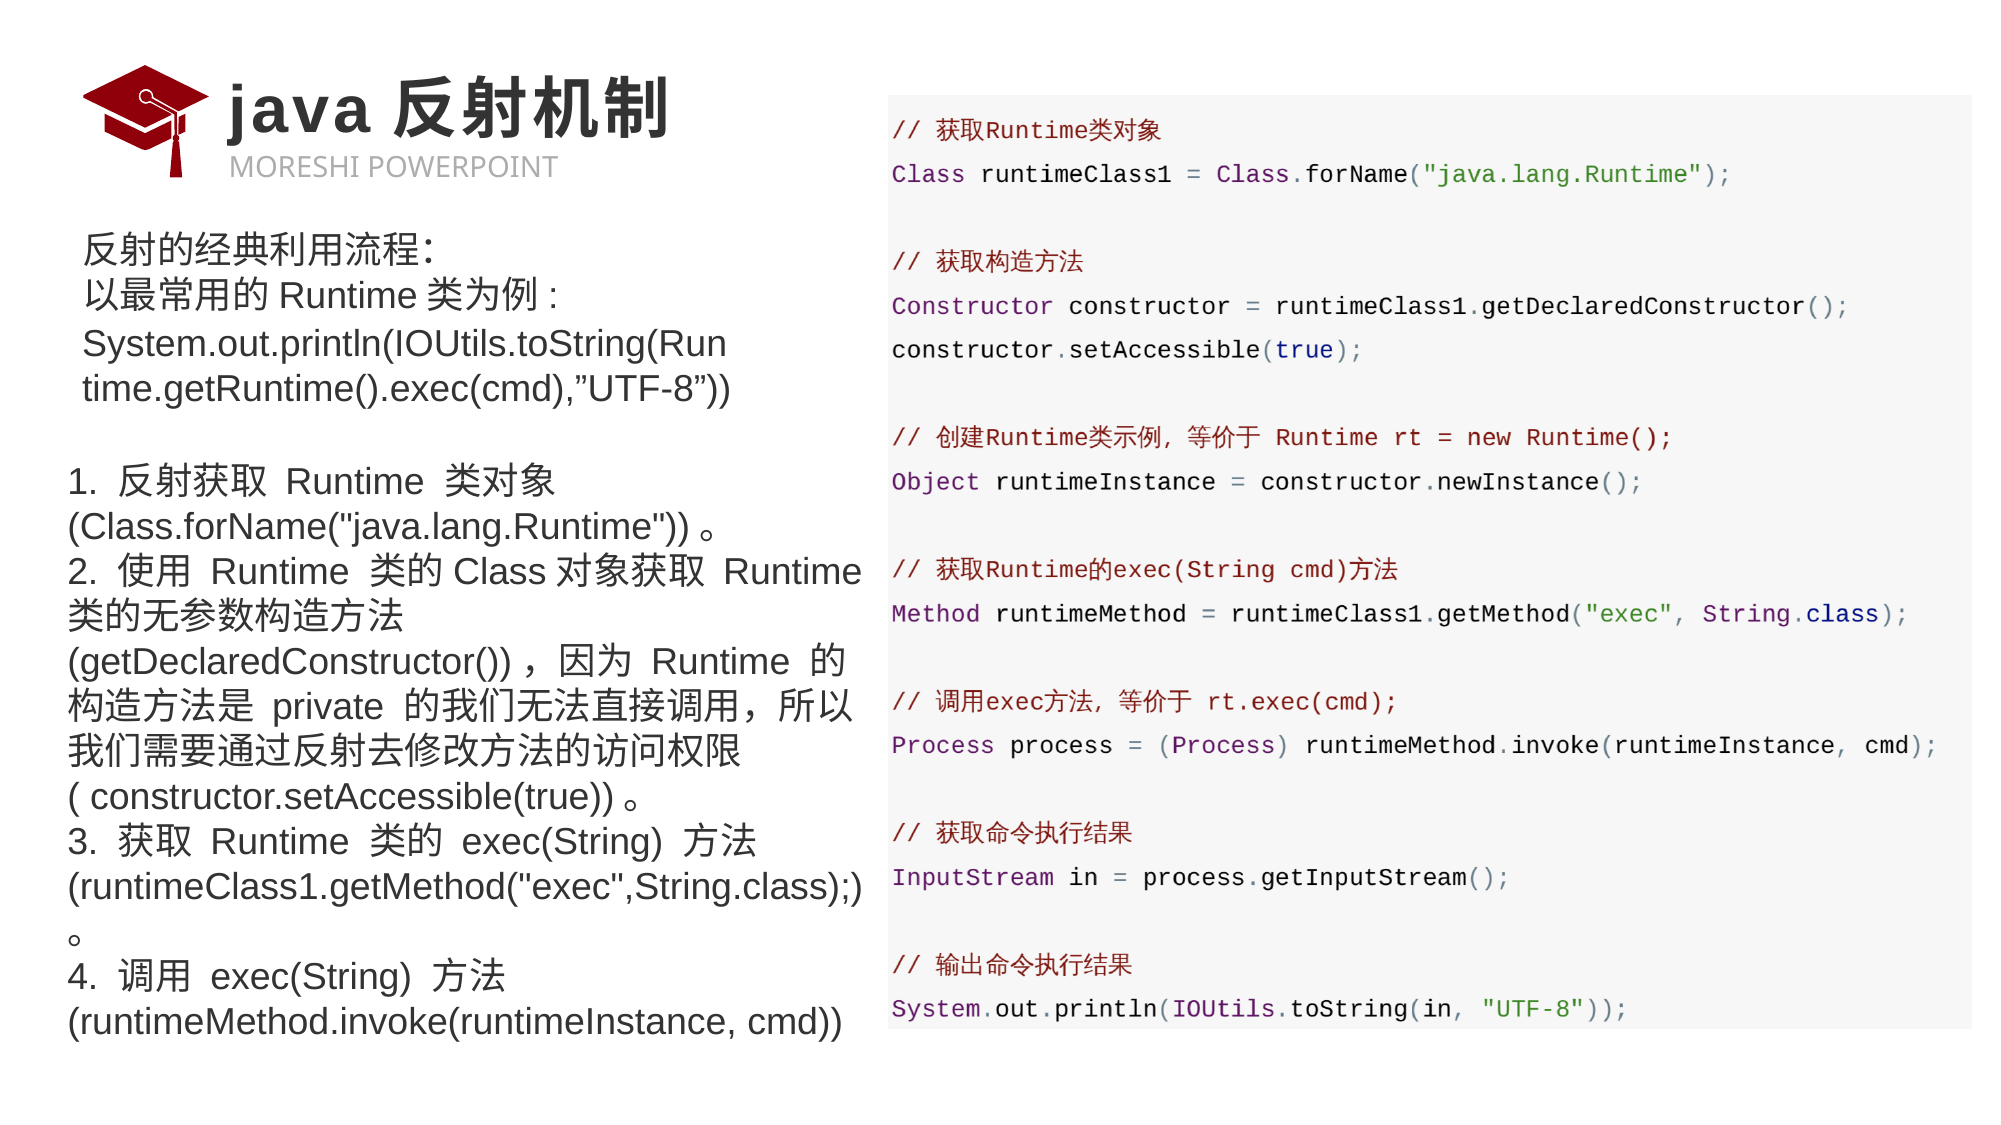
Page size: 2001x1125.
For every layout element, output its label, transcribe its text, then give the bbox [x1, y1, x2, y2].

text_box 1. 反射获取 Runtime 类对象(Class.forName("java.lang.Runtime"))。 2. 使用 Runtime 类的Class对象获取 Runtime 类的无参数构造方法(getDeclaredConstructor())，因为 Runtime 的构造方法是 private 的我们无法直接调用，所以我们需要通过反射去修改方法的访问权限( constructor.setAccessible(true))。 3. 获取 Runtime 类的 exec(String) 方法(runtimeClass1.getMethod("exec",String.class);)。 4. 调用 exec(String) 方法(runtimeMethod.invoke(runtimeInstance, cmd)) [52, 449, 889, 1050]
text_box 反射的经典利用流程： 以最常用的Runtime类为例: [67, 218, 655, 311]
title java反射机制 [213, 55, 1709, 168]
text_box System.out.println(IOUtils.toString(Runtime.getRuntime().exec(cmd),”UTF-8”)) [67, 311, 748, 417]
picture [888, 95, 1972, 1029]
